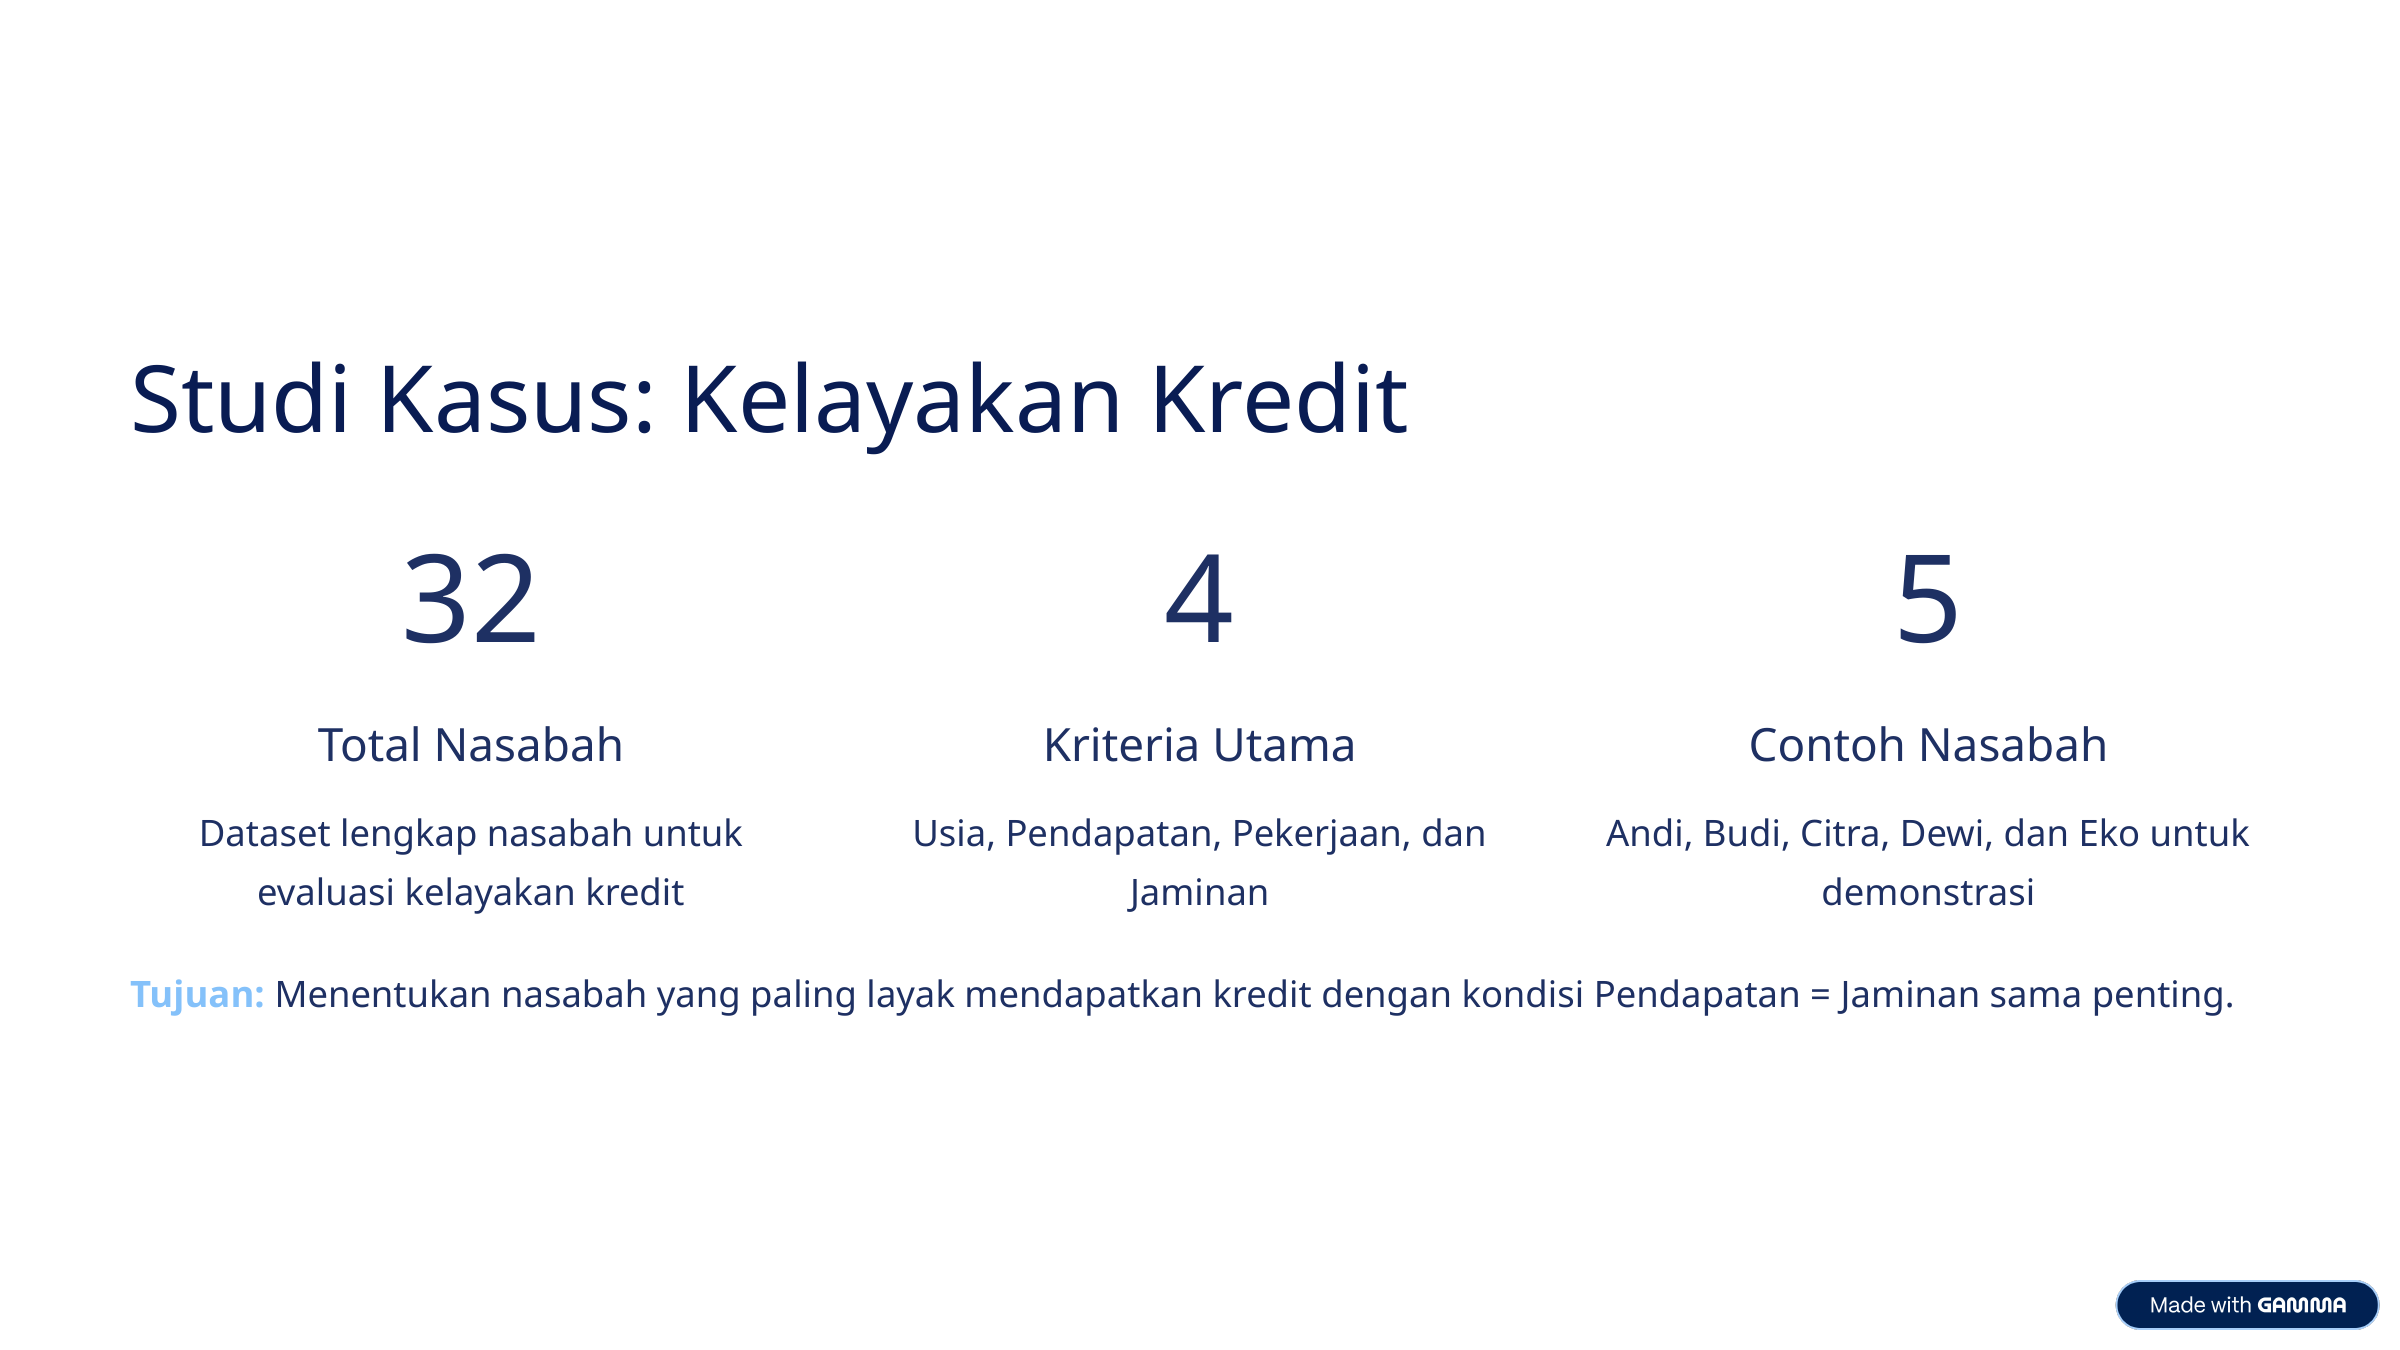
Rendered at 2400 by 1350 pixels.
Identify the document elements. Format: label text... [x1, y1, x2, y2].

picture [2106, 1271, 2389, 1339]
text_box Kriteria Utama [967, 713, 1433, 772]
text_box Tujuan: Menentukan nasabah yang paling layak mendapatkan kredit dengan kondisi Pendapatan = Jaminan sama penting. [130, 955, 2270, 1015]
text_box Total Nasabah [238, 713, 704, 772]
text_box 32 [130, 544, 813, 668]
text_box 5 [1587, 544, 2270, 668]
text_box Studi Kasus: Kelayakan Kredit [130, 335, 1423, 452]
text_box Andi, Budi, Citra, Dewi, dan Eko untuk demonstrasi [1587, 794, 2270, 914]
text_box Usia, Pendapatan, Pekerjaan, dan Jaminan [858, 794, 1541, 914]
text_box Contoh Nasabah [1696, 713, 2162, 772]
text_box Dataset lengkap nasabah untuk evaluasi kelayakan kredit [130, 794, 813, 914]
text_box 4 [858, 544, 1541, 668]
